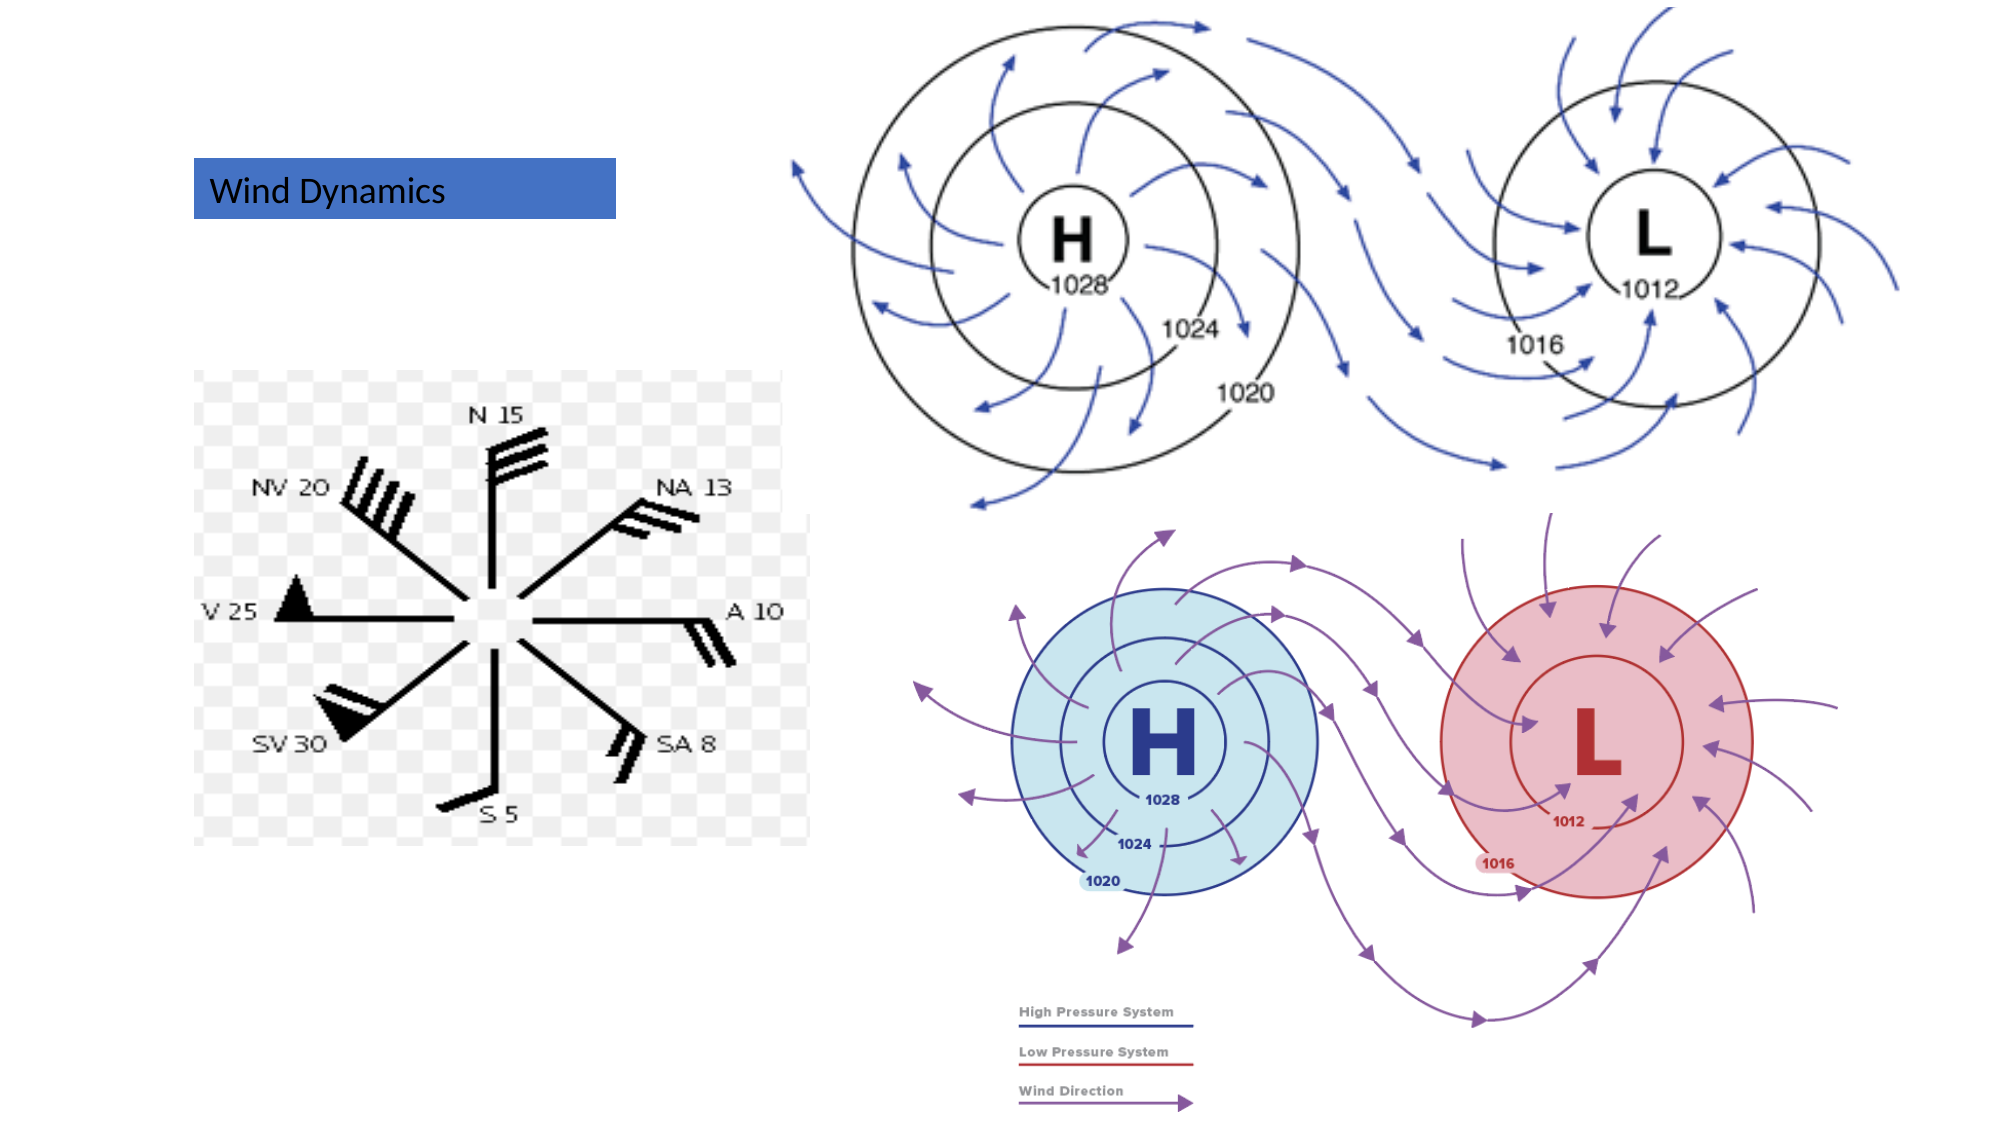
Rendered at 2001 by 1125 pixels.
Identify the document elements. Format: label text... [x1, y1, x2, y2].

text_box Wind Dynamics [194, 158, 616, 219]
picture [782, 7, 1904, 1118]
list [194, 370, 810, 846]
